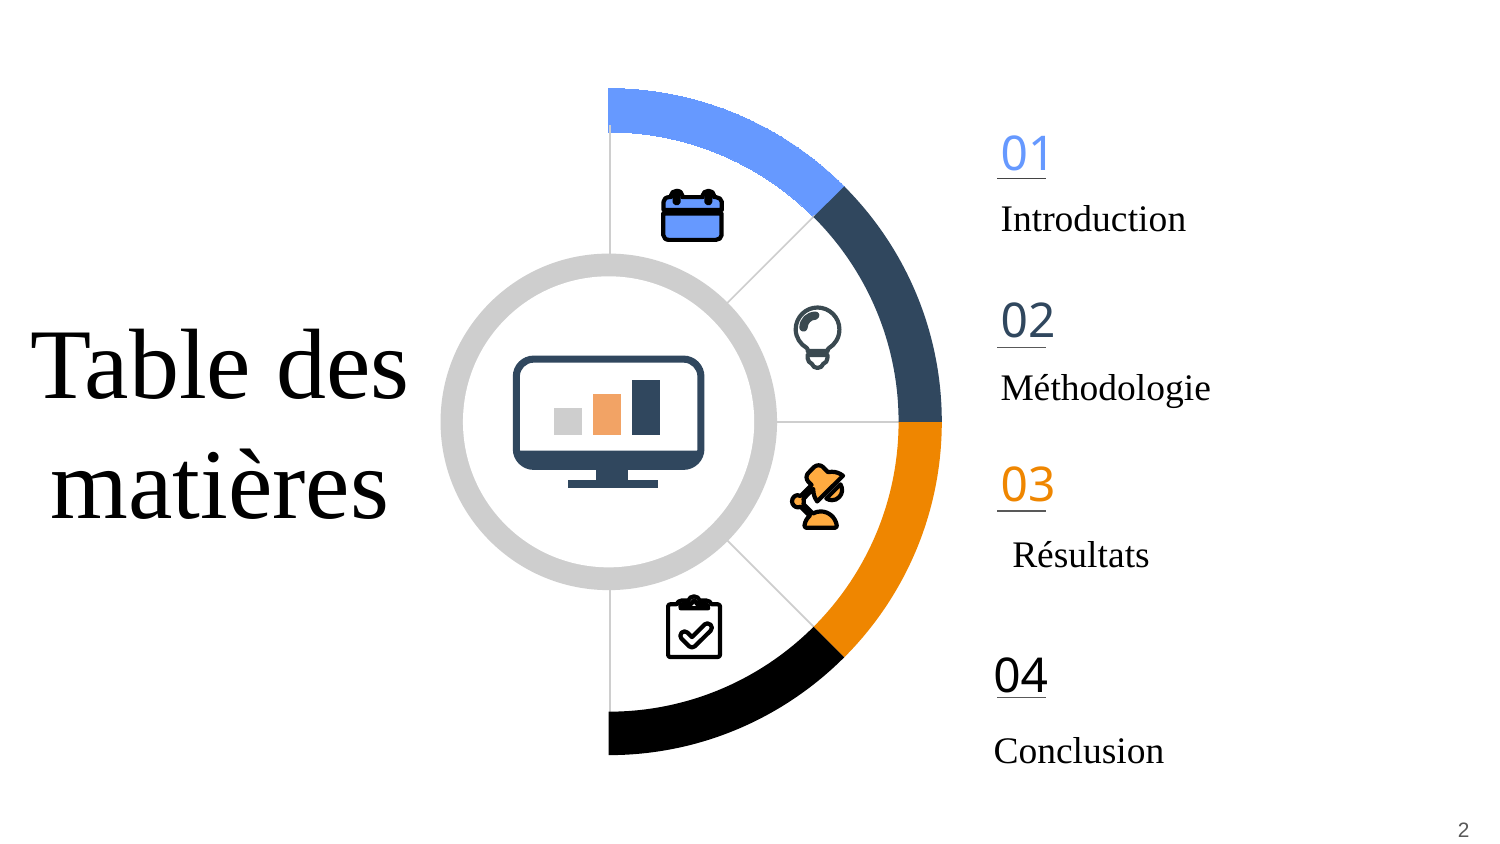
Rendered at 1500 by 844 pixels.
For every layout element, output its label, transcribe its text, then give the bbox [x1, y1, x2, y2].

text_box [795, 307, 840, 369]
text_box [985, 121, 1382, 181]
text_box Résultats [997, 515, 1500, 591]
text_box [985, 452, 1382, 512]
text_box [791, 465, 844, 529]
text_box Introduction [985, 187, 1382, 254]
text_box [440, 88, 943, 756]
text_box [978, 643, 1375, 703]
text_box Méthodologie [985, 347, 1485, 453]
text_box Table des matières [0, 215, 435, 622]
slide_number 1 [1394, 796, 1485, 844]
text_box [985, 289, 1382, 348]
text_box Conclusion [978, 711, 1446, 786]
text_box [662, 190, 722, 241]
